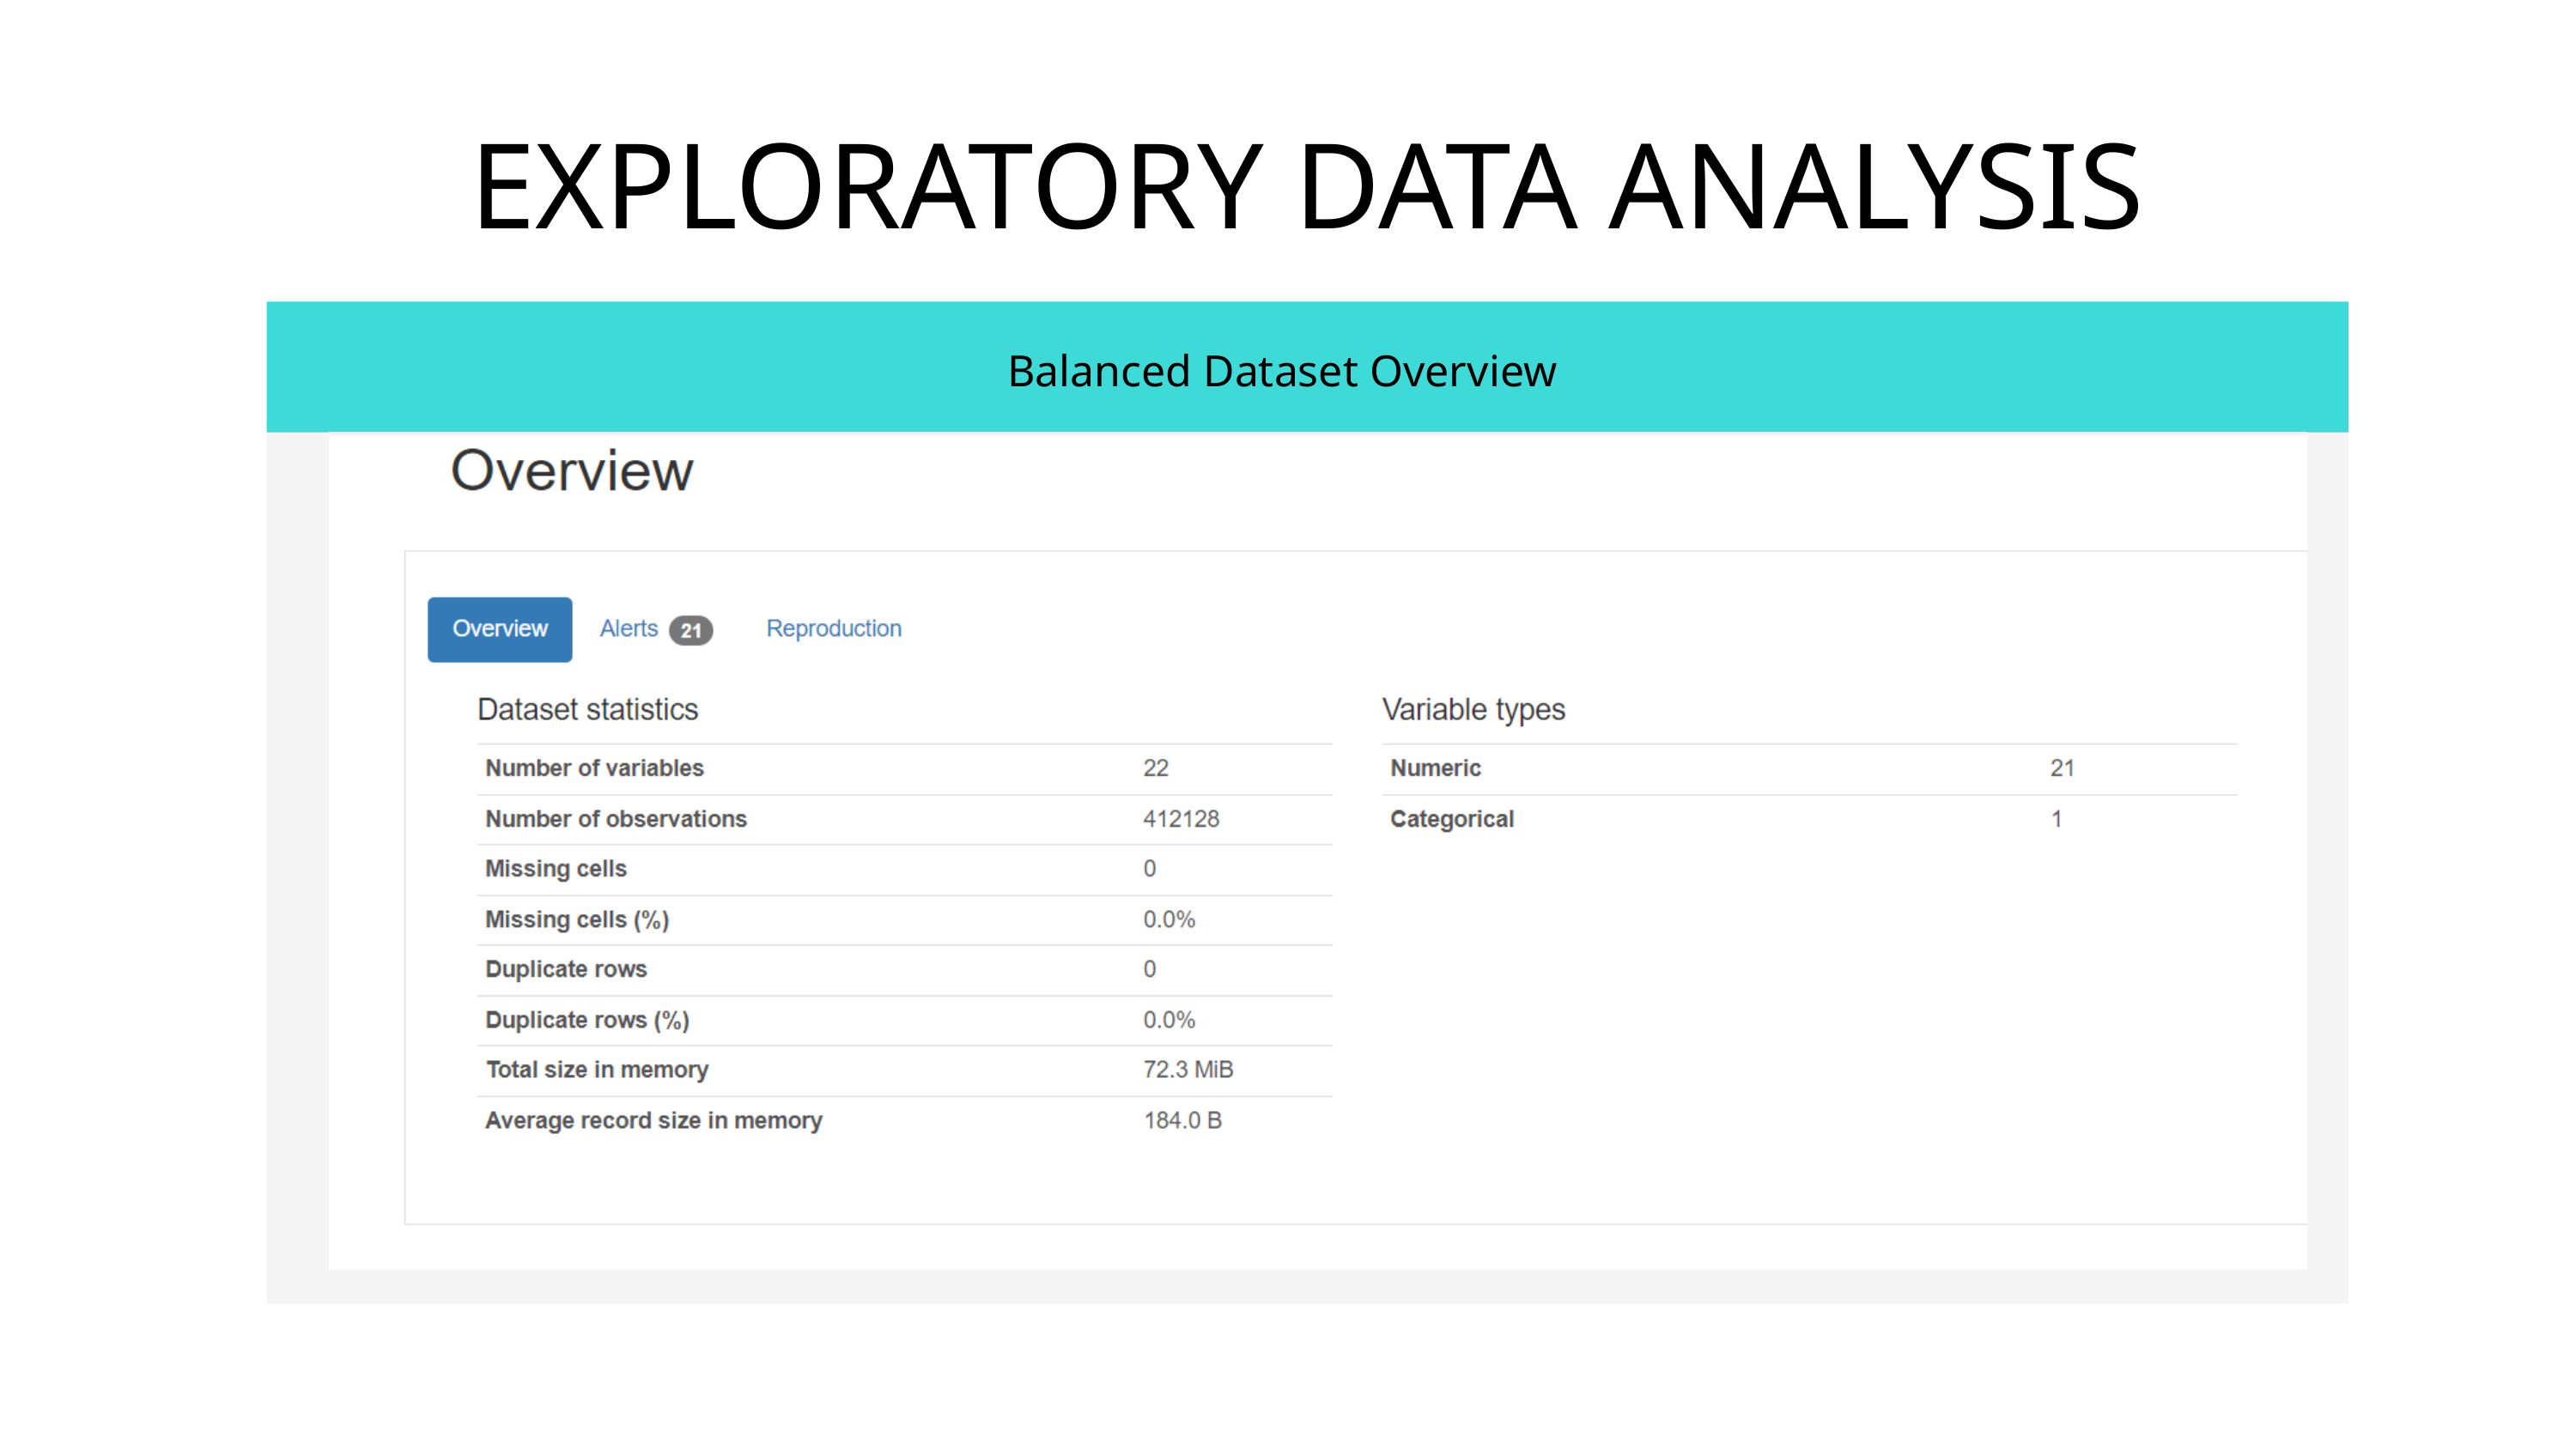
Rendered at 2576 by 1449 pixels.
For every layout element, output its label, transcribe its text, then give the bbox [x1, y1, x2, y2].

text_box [266, 301, 2349, 1304]
text_box EXPLORATORY DATA ANALYSIS [380, 87, 2235, 252]
